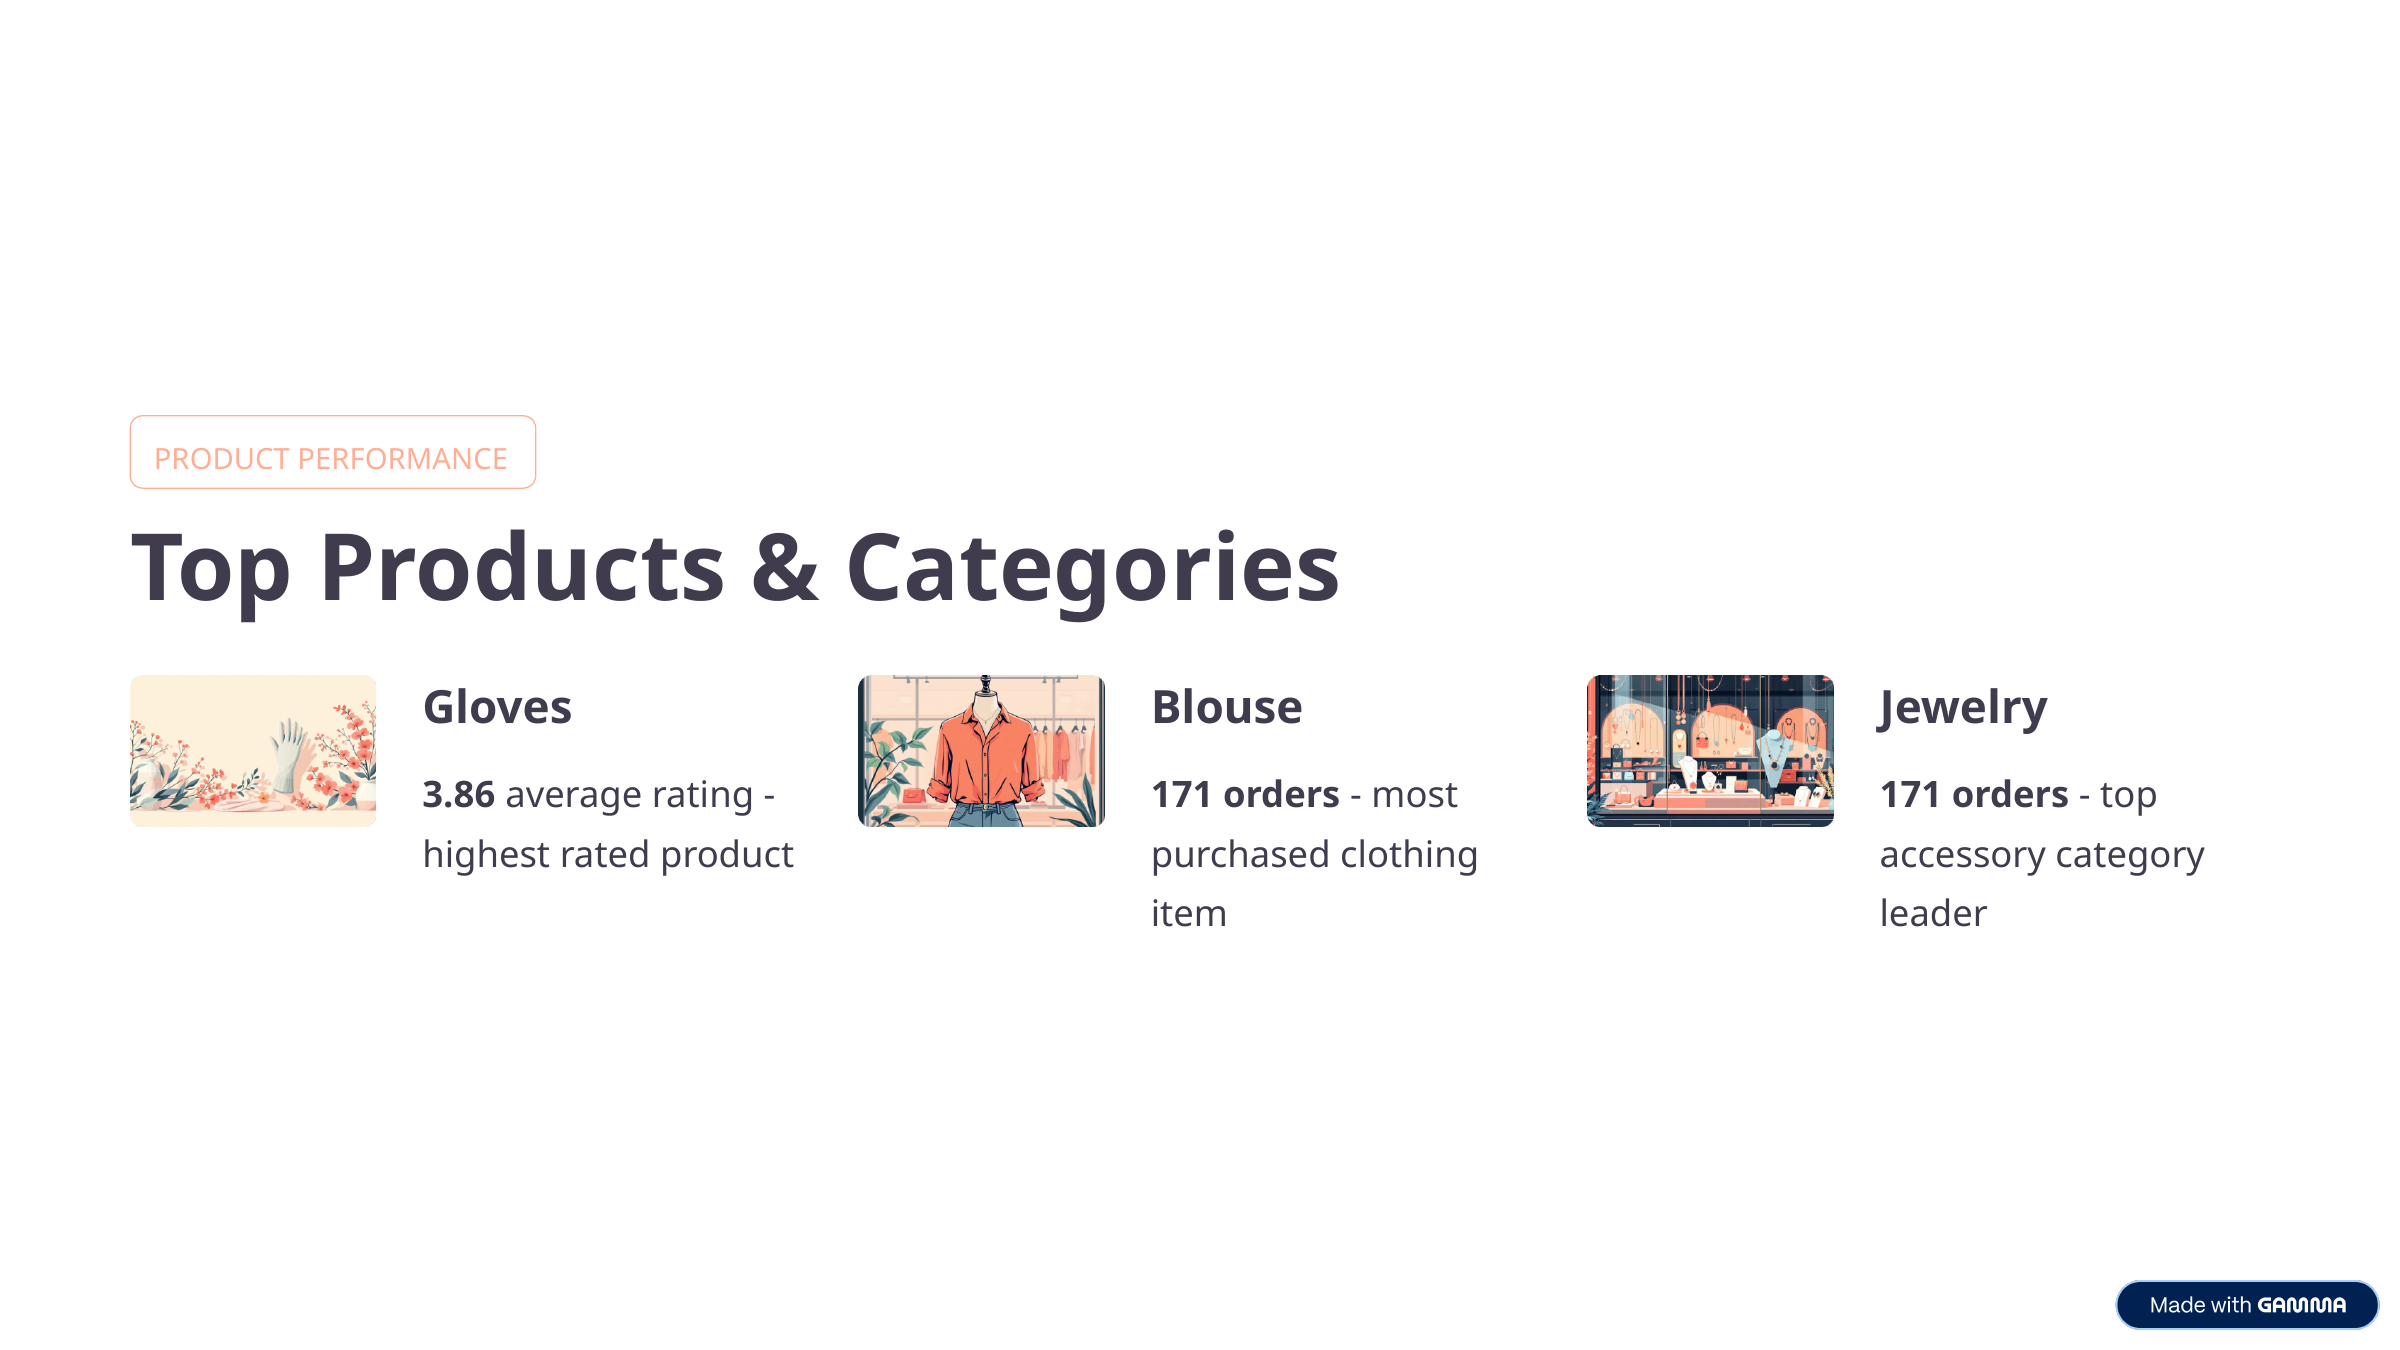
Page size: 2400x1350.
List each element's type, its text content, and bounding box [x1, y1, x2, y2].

text_box PRODUCT PERFORMANCE [153, 428, 513, 476]
text_box Blouse [1150, 675, 1541, 734]
text_box 3.86 average rating - highest rated product [422, 755, 813, 875]
text_box [130, 415, 536, 489]
picture [1587, 675, 1834, 827]
text_box 171 orders - most purchased clothing item [1150, 755, 1541, 935]
picture [858, 675, 1105, 827]
picture [2106, 1271, 2389, 1339]
picture [130, 675, 376, 827]
text_box Top Products & Categories [130, 503, 1340, 620]
text_box 171 orders - top accessory category leader [1879, 755, 2270, 935]
text_box Gloves [422, 675, 813, 734]
text_box Jewelry [1879, 675, 2270, 734]
